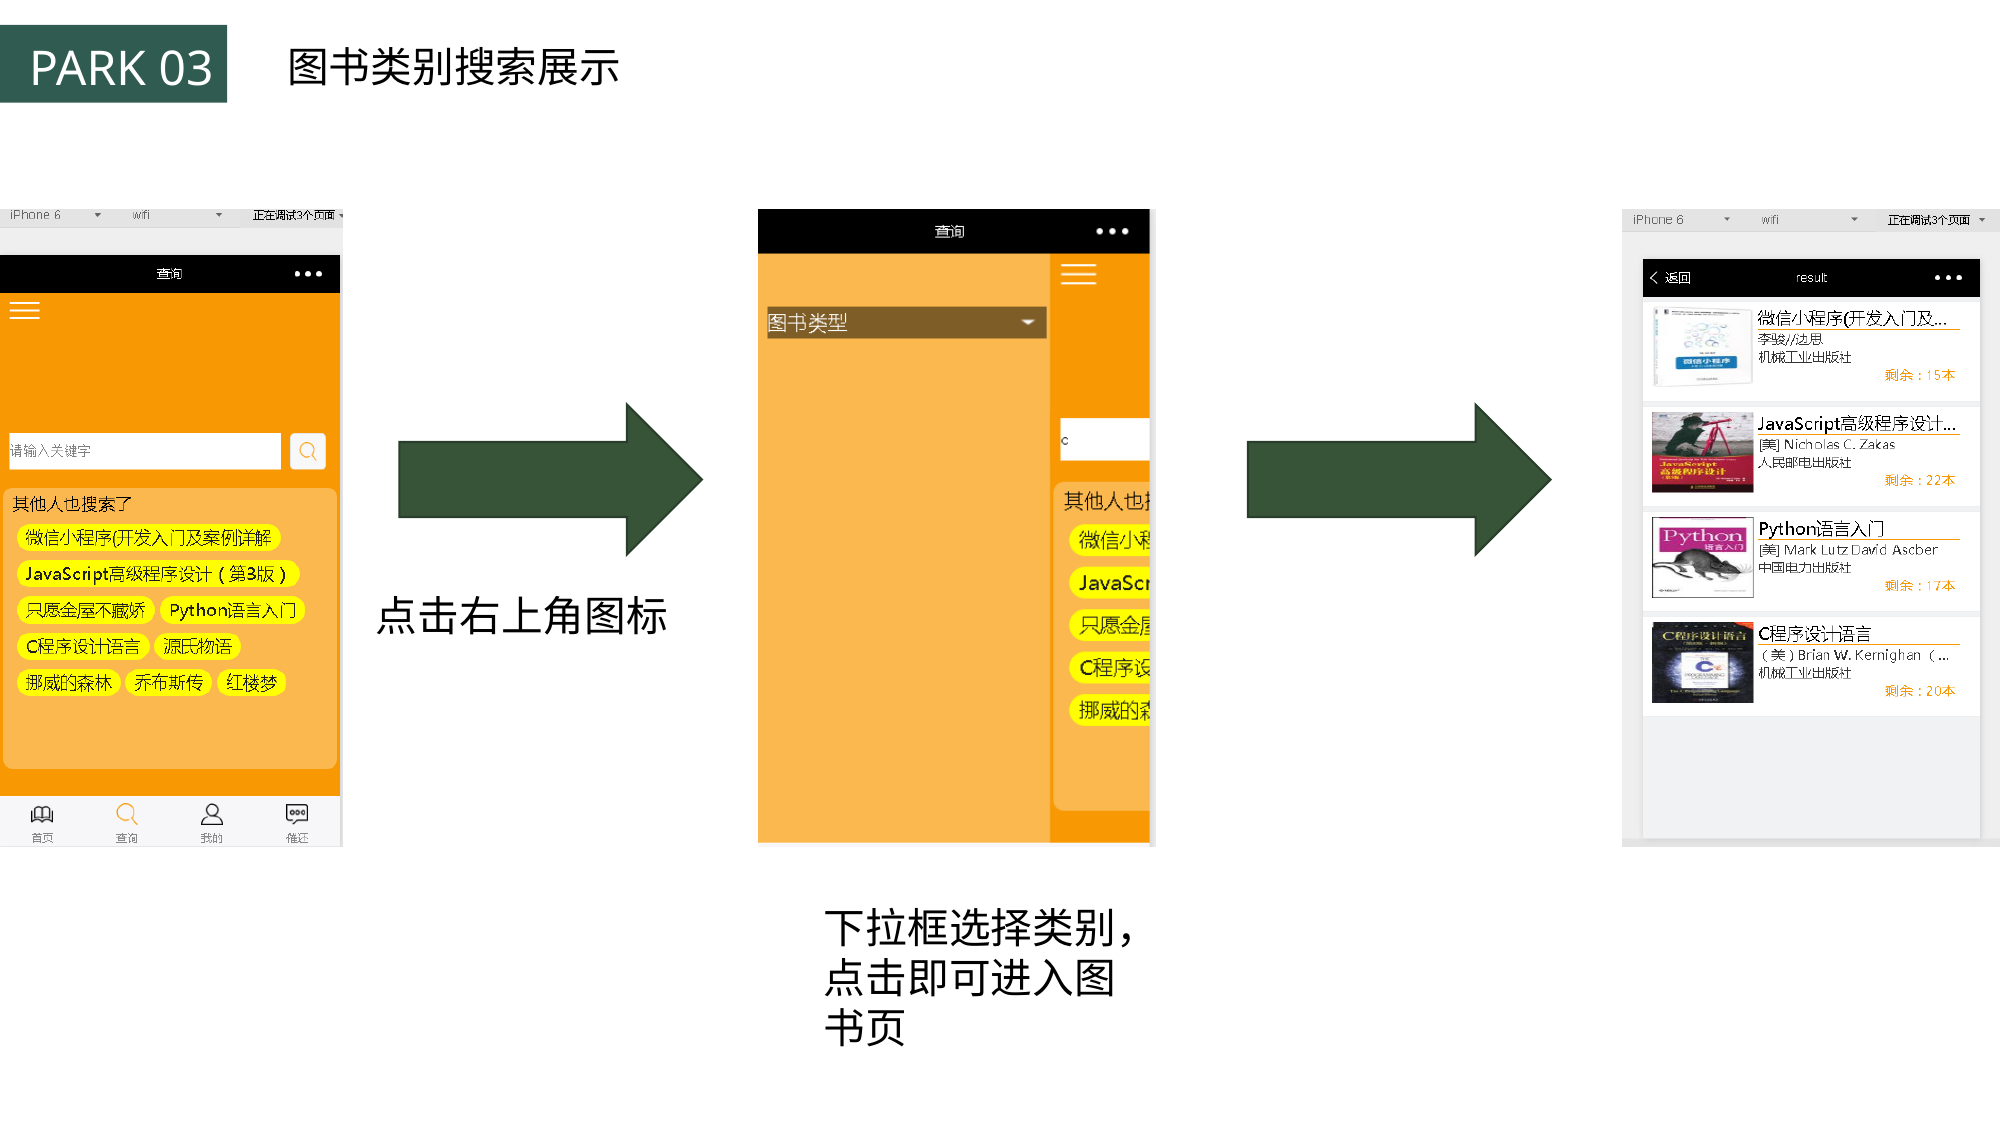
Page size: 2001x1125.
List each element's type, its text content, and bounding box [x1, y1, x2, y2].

text_box [1246, 402, 1553, 558]
picture [758, 209, 1156, 847]
text_box 下拉框选择类别，点击即可进入图书页 [809, 894, 1137, 1059]
text_box [398, 402, 704, 558]
picture [1622, 209, 2000, 847]
text_box 图书类别搜索展示 [272, 33, 658, 99]
picture [0, 209, 343, 847]
text_box 点击右上角图标 [361, 582, 717, 647]
